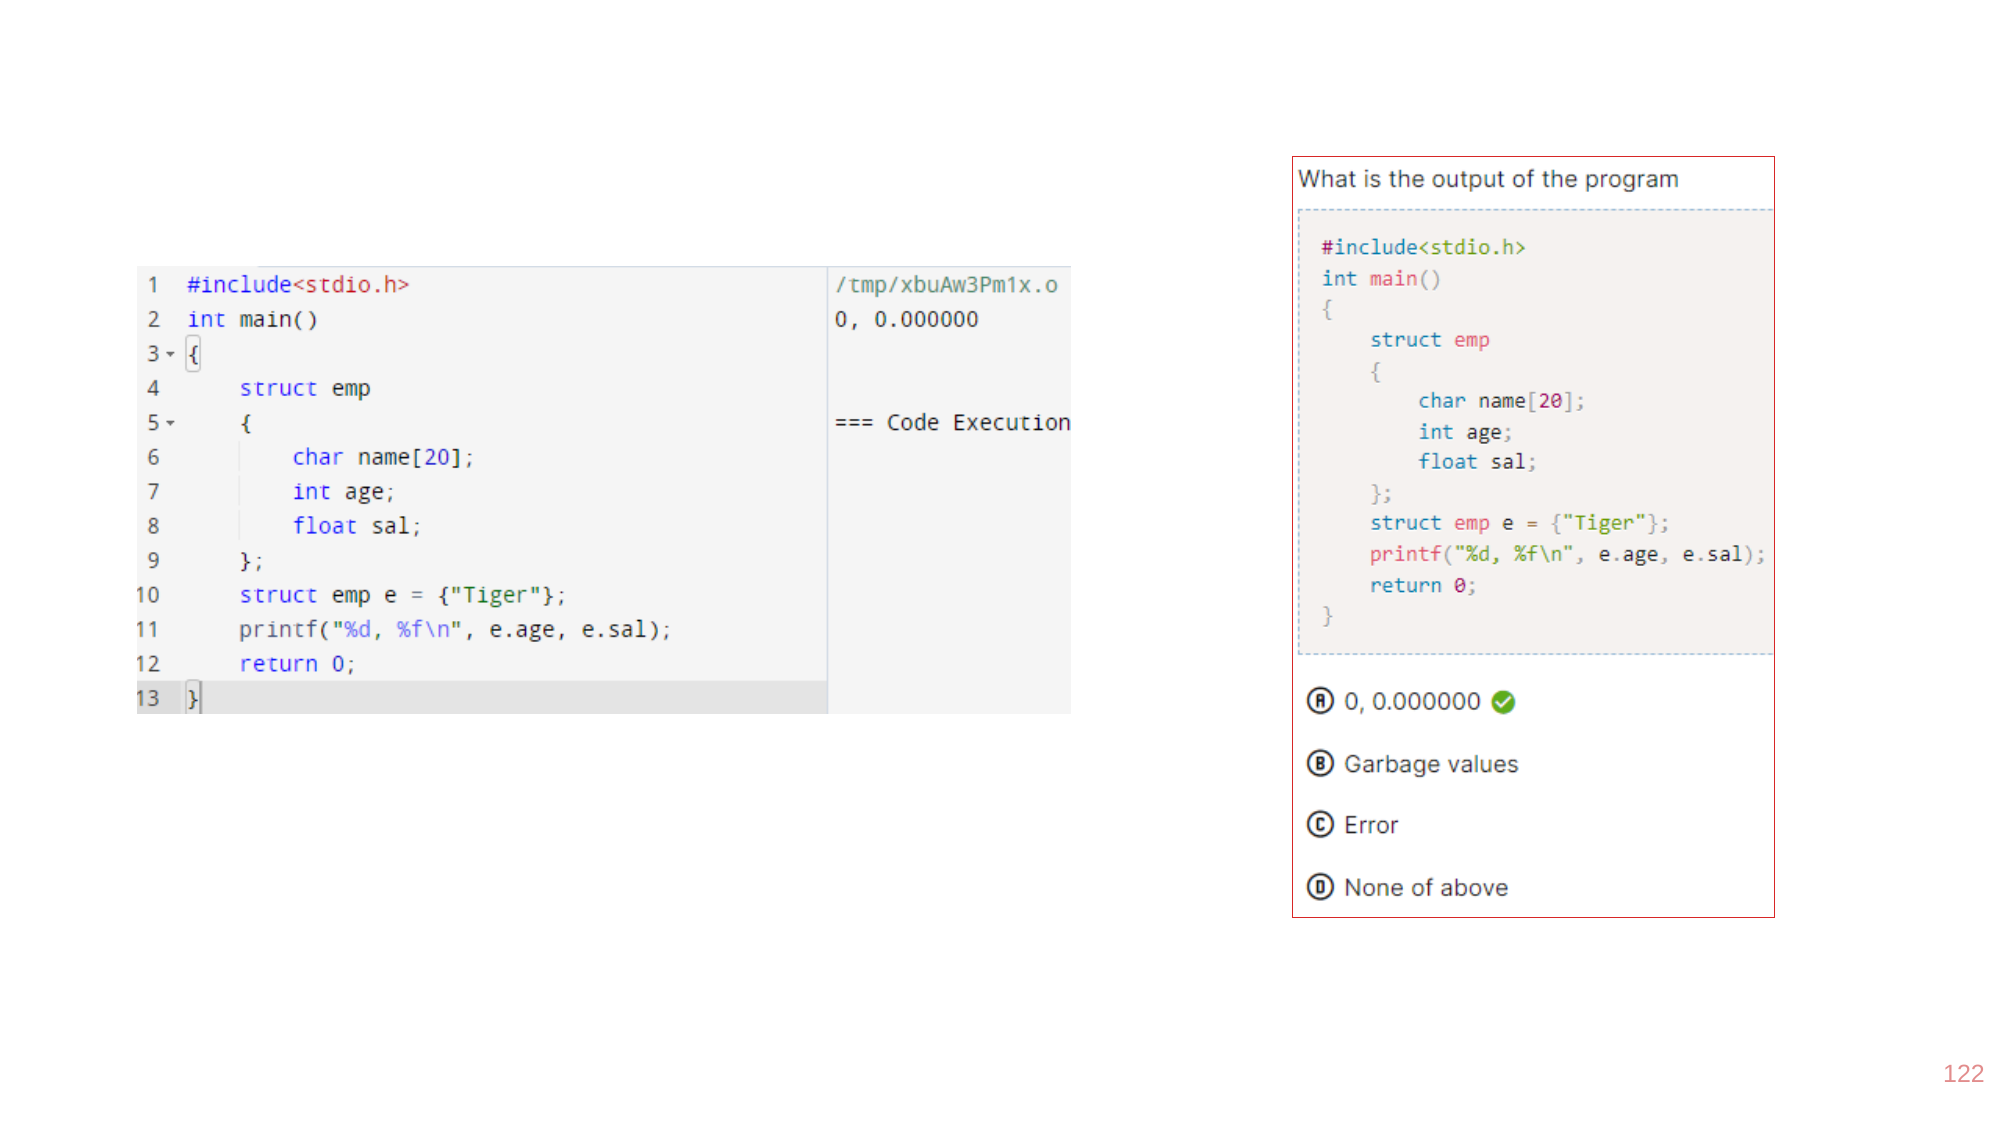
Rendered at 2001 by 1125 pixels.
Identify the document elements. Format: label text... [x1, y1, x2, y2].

slide_number 122 [1550, 1042, 2000, 1103]
picture [137, 266, 1072, 715]
picture [1291, 156, 1776, 919]
